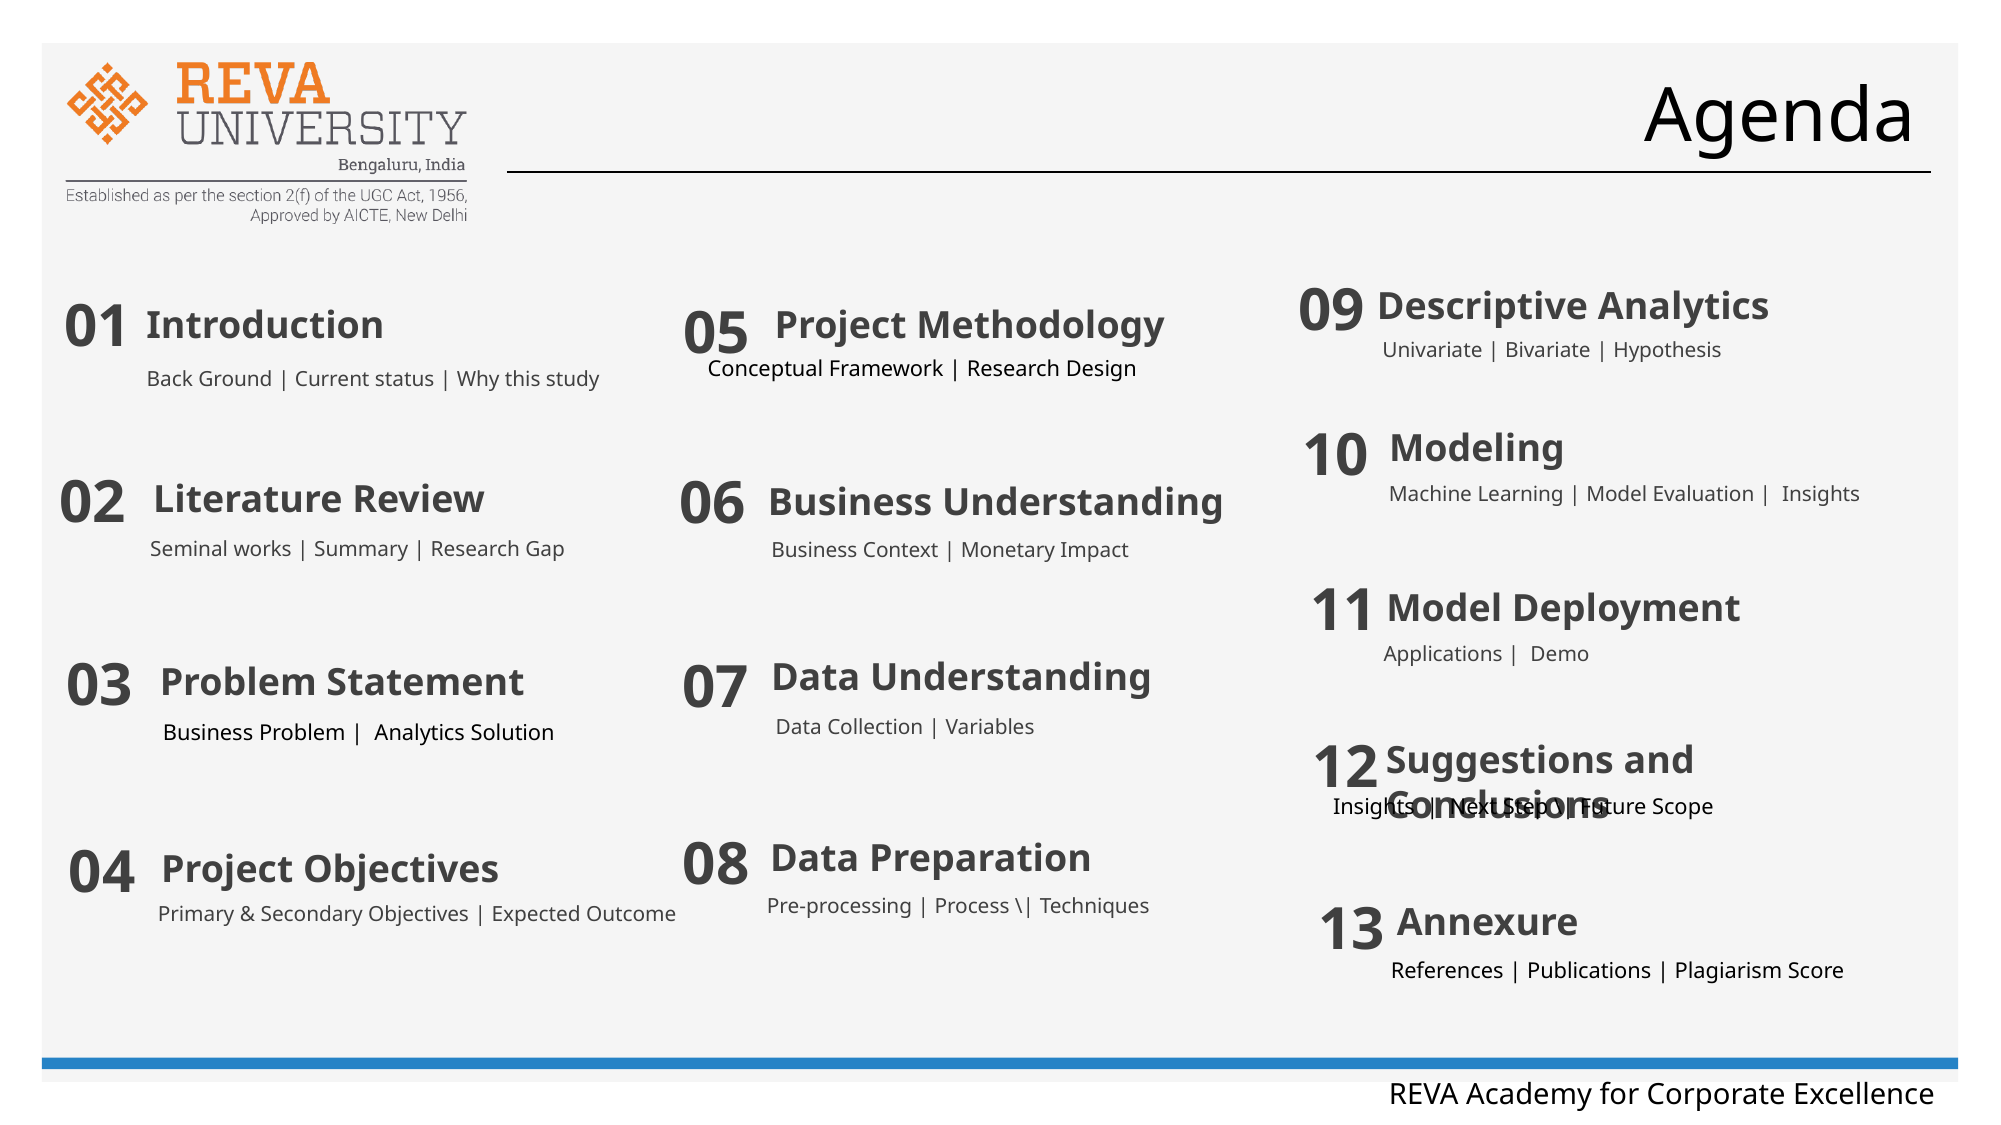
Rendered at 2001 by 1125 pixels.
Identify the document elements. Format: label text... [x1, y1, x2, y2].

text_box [21, 639, 882, 753]
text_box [1294, 884, 1941, 1031]
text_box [1279, 264, 1858, 370]
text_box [14, 456, 875, 569]
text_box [662, 818, 1261, 928]
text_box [643, 641, 1436, 748]
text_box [35, 826, 773, 959]
title Agenda [555, 62, 1931, 173]
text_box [1284, 721, 1970, 868]
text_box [1279, 409, 1904, 514]
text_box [42, 280, 647, 399]
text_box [1281, 564, 1970, 674]
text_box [656, 458, 1288, 570]
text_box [661, 287, 1272, 390]
picture [65, 62, 467, 224]
